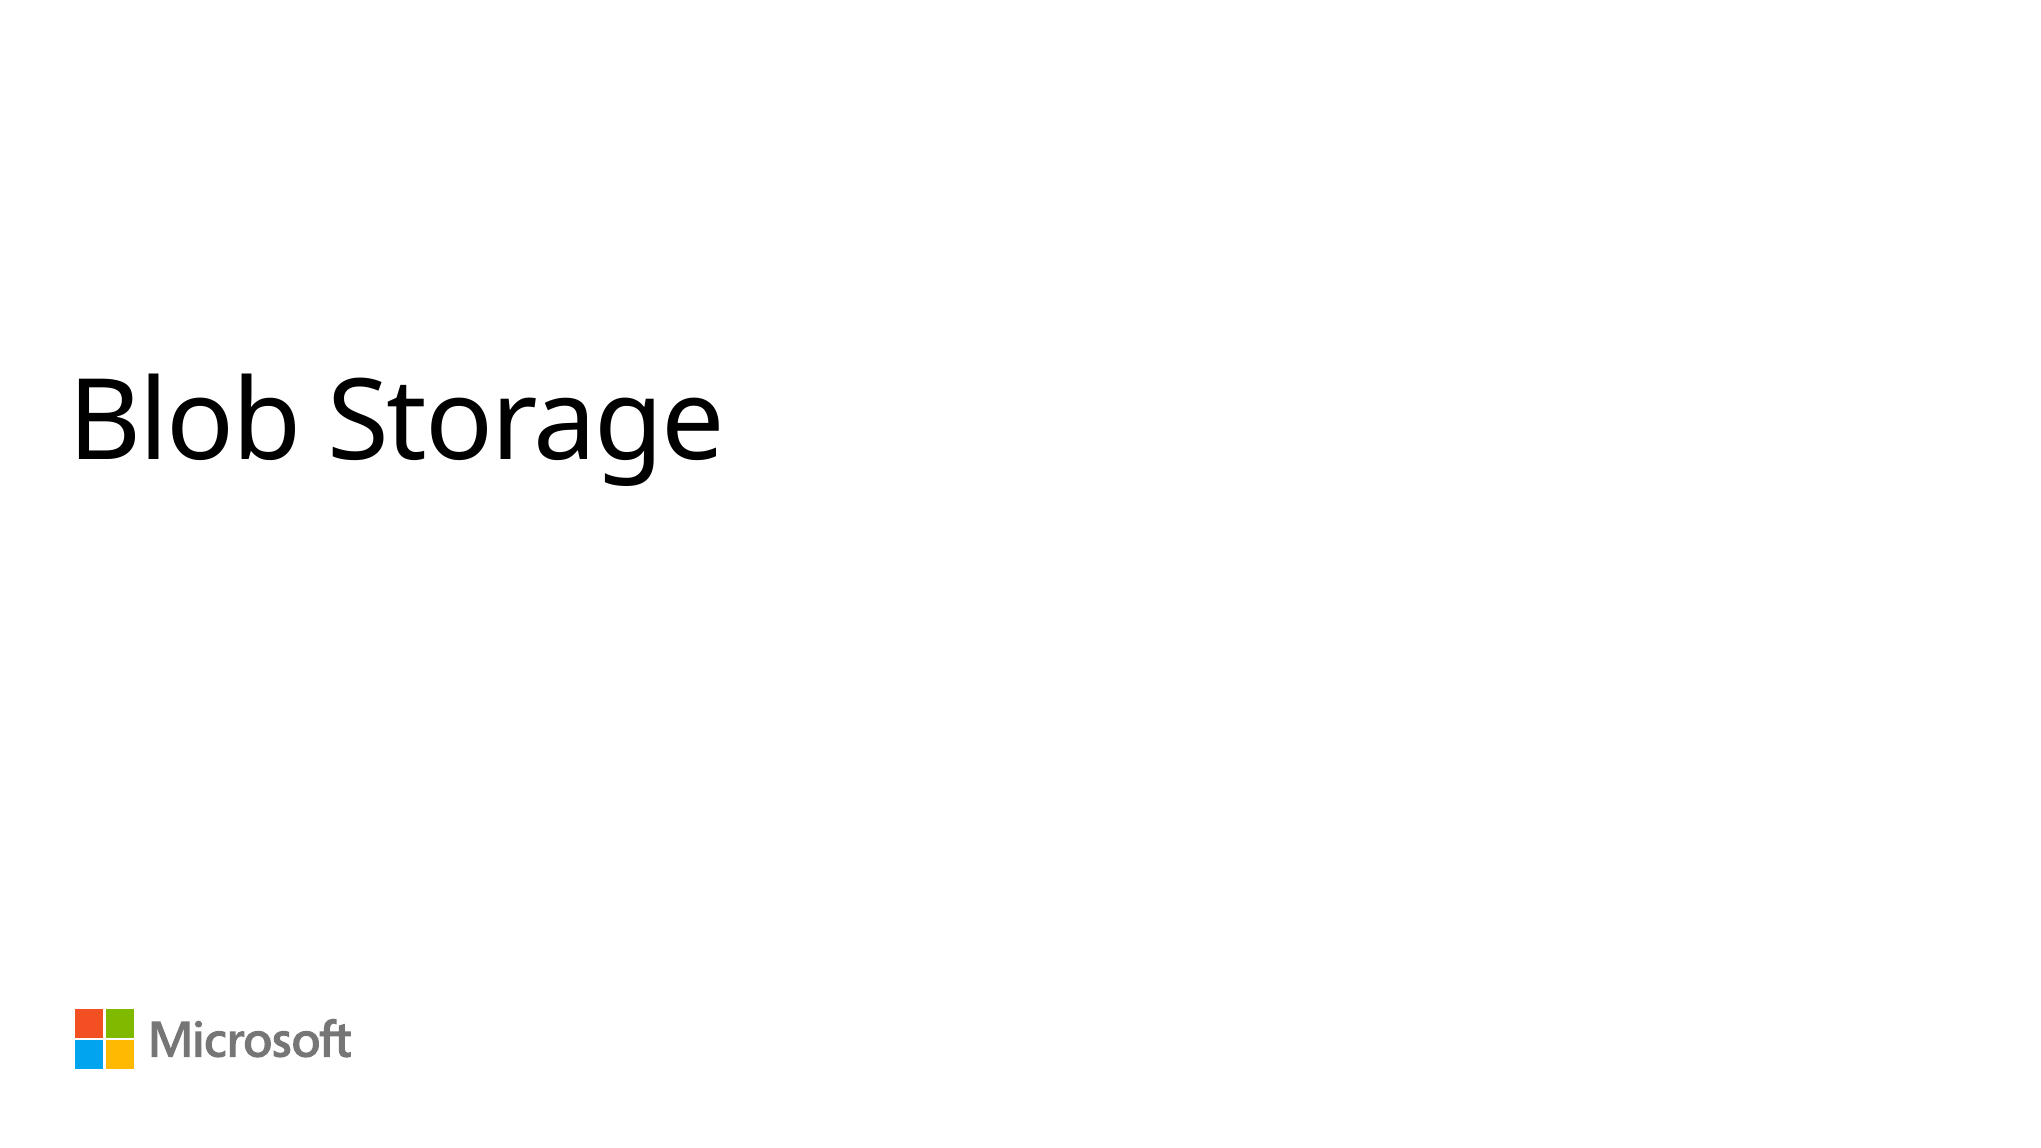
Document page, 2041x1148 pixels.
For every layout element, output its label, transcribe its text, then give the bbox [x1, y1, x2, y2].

title Blob Storage [45, 347, 1396, 648]
